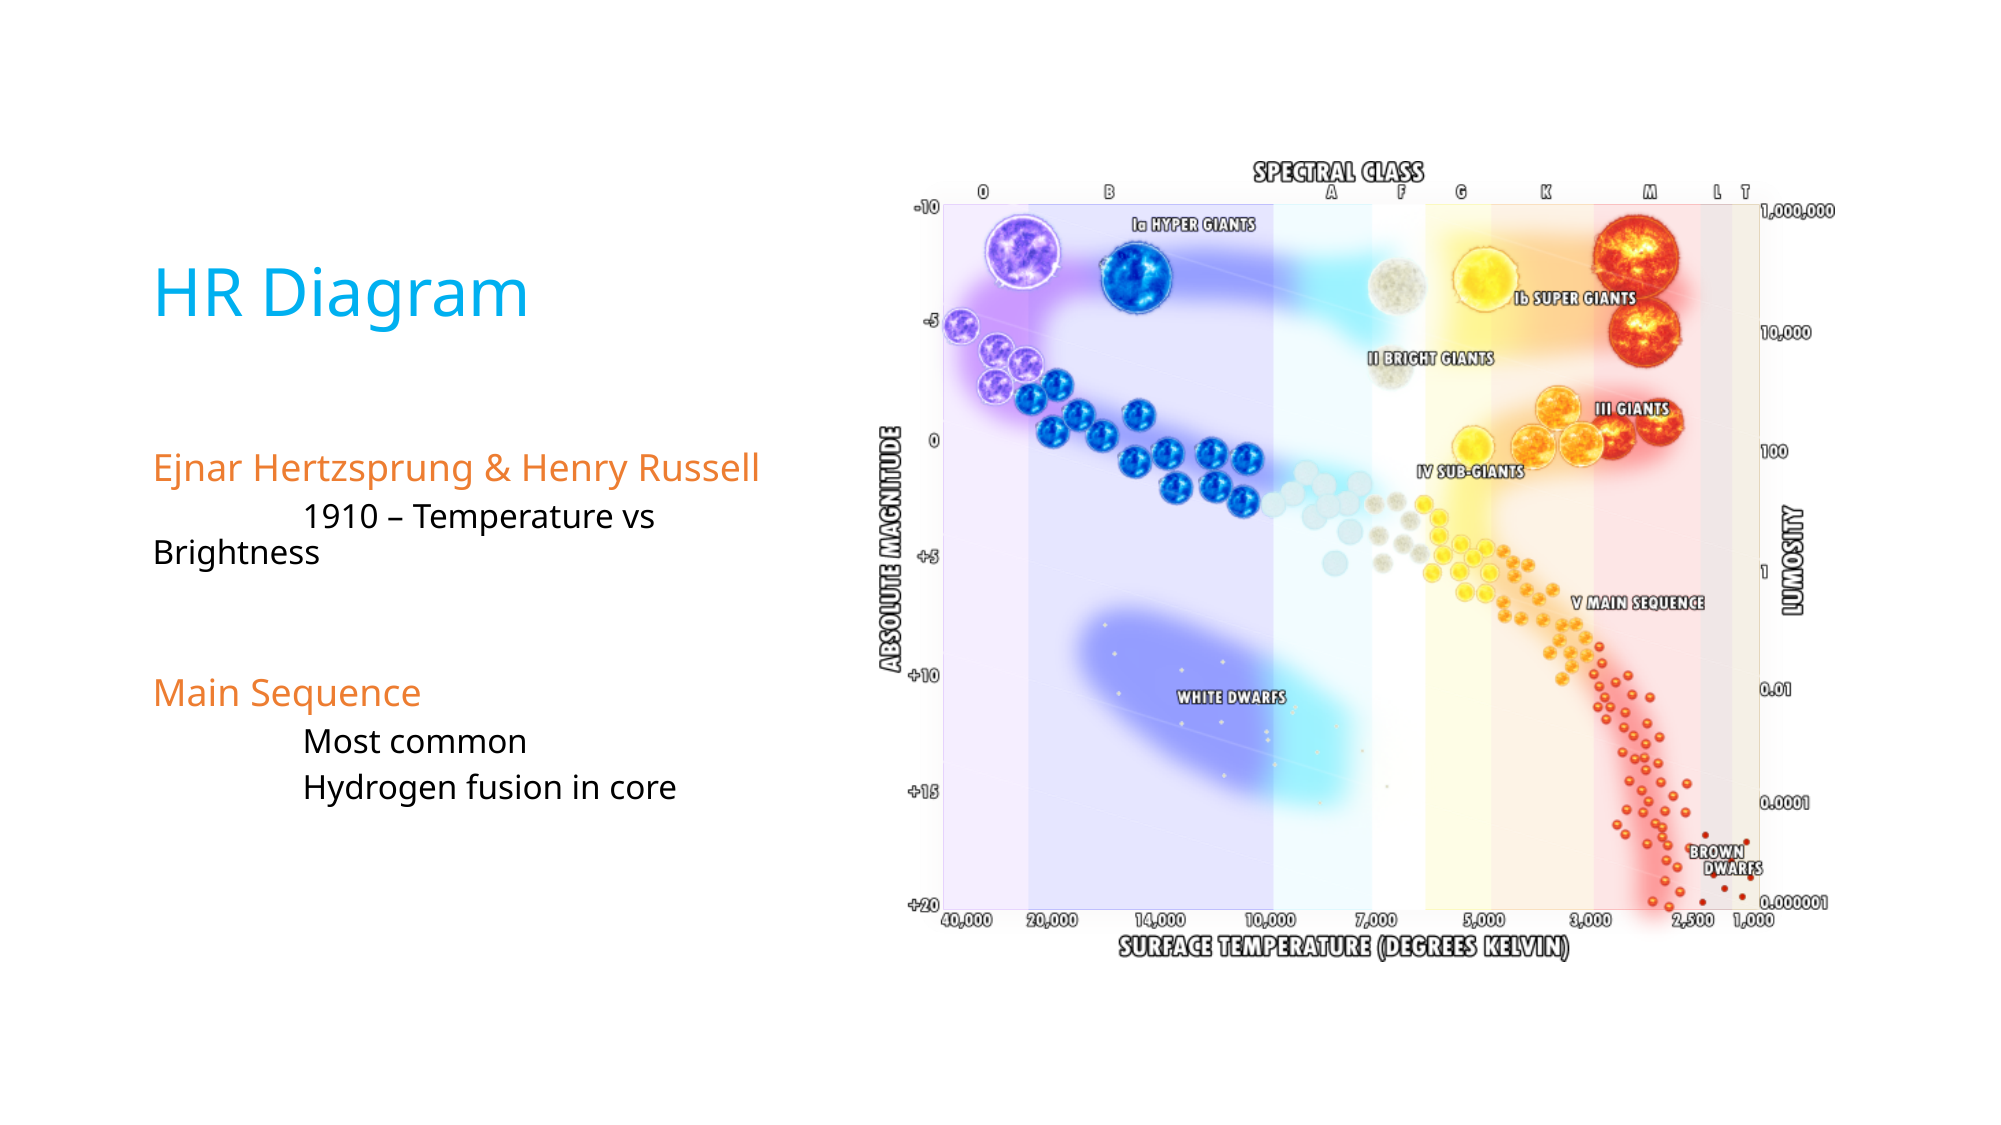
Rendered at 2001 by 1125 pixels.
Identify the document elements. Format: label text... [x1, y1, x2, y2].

list Ejnar Hertzsprung & Henry Russell 1910 – Temperature vs Brightness Main Sequence Most common Hydrogen fusion in core [137, 344, 783, 962]
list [878, 161, 1835, 962]
title HR Diagram [137, 75, 783, 338]
